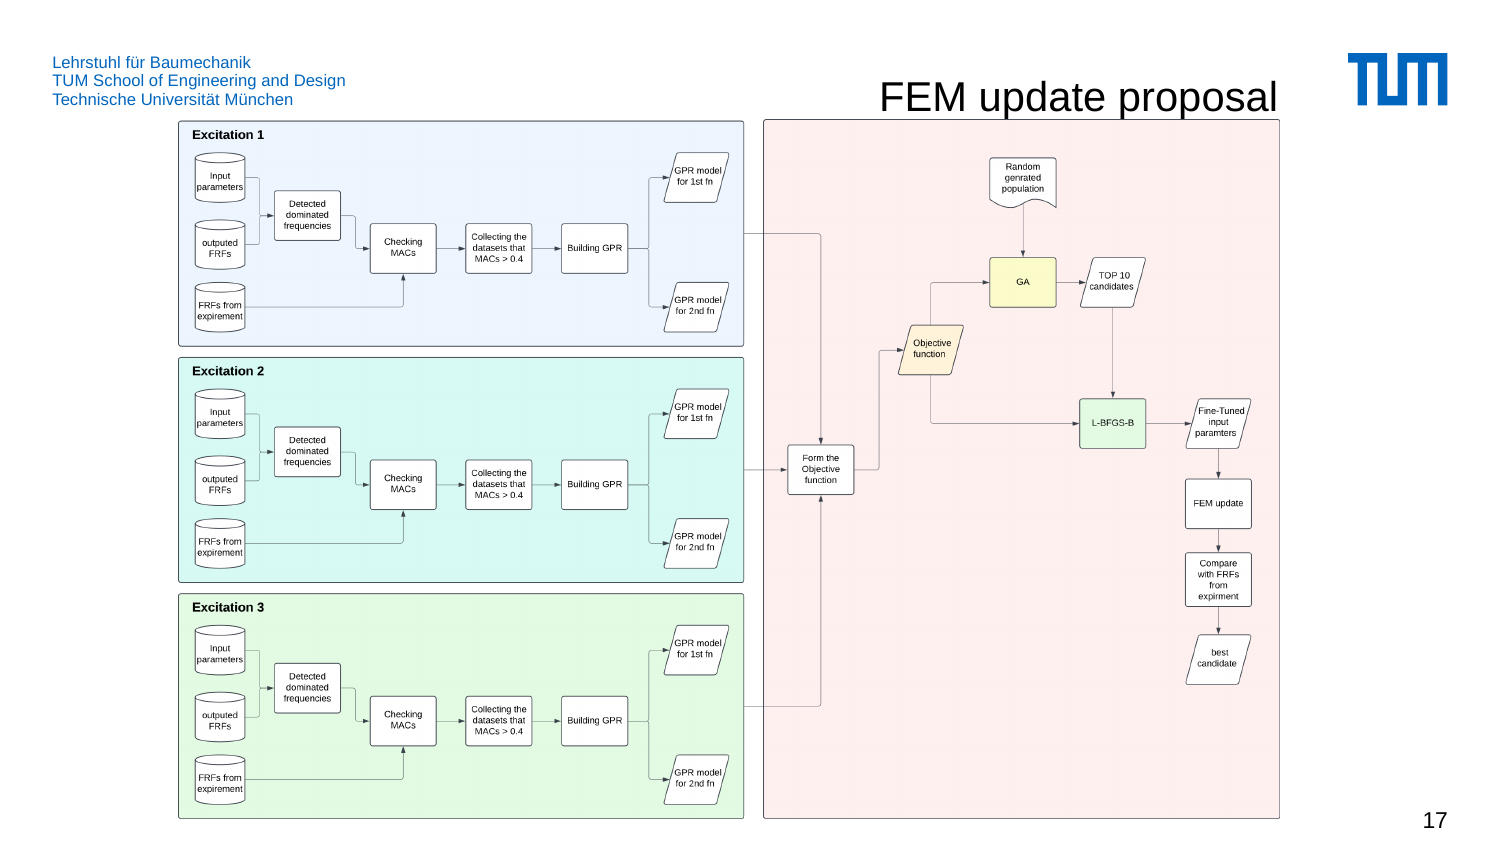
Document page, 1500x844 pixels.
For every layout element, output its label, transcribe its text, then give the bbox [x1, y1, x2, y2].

slide_number 17 [1111, 796, 1448, 842]
picture [177, 119, 1280, 820]
title FEM update proposal [878, 53, 1280, 114]
